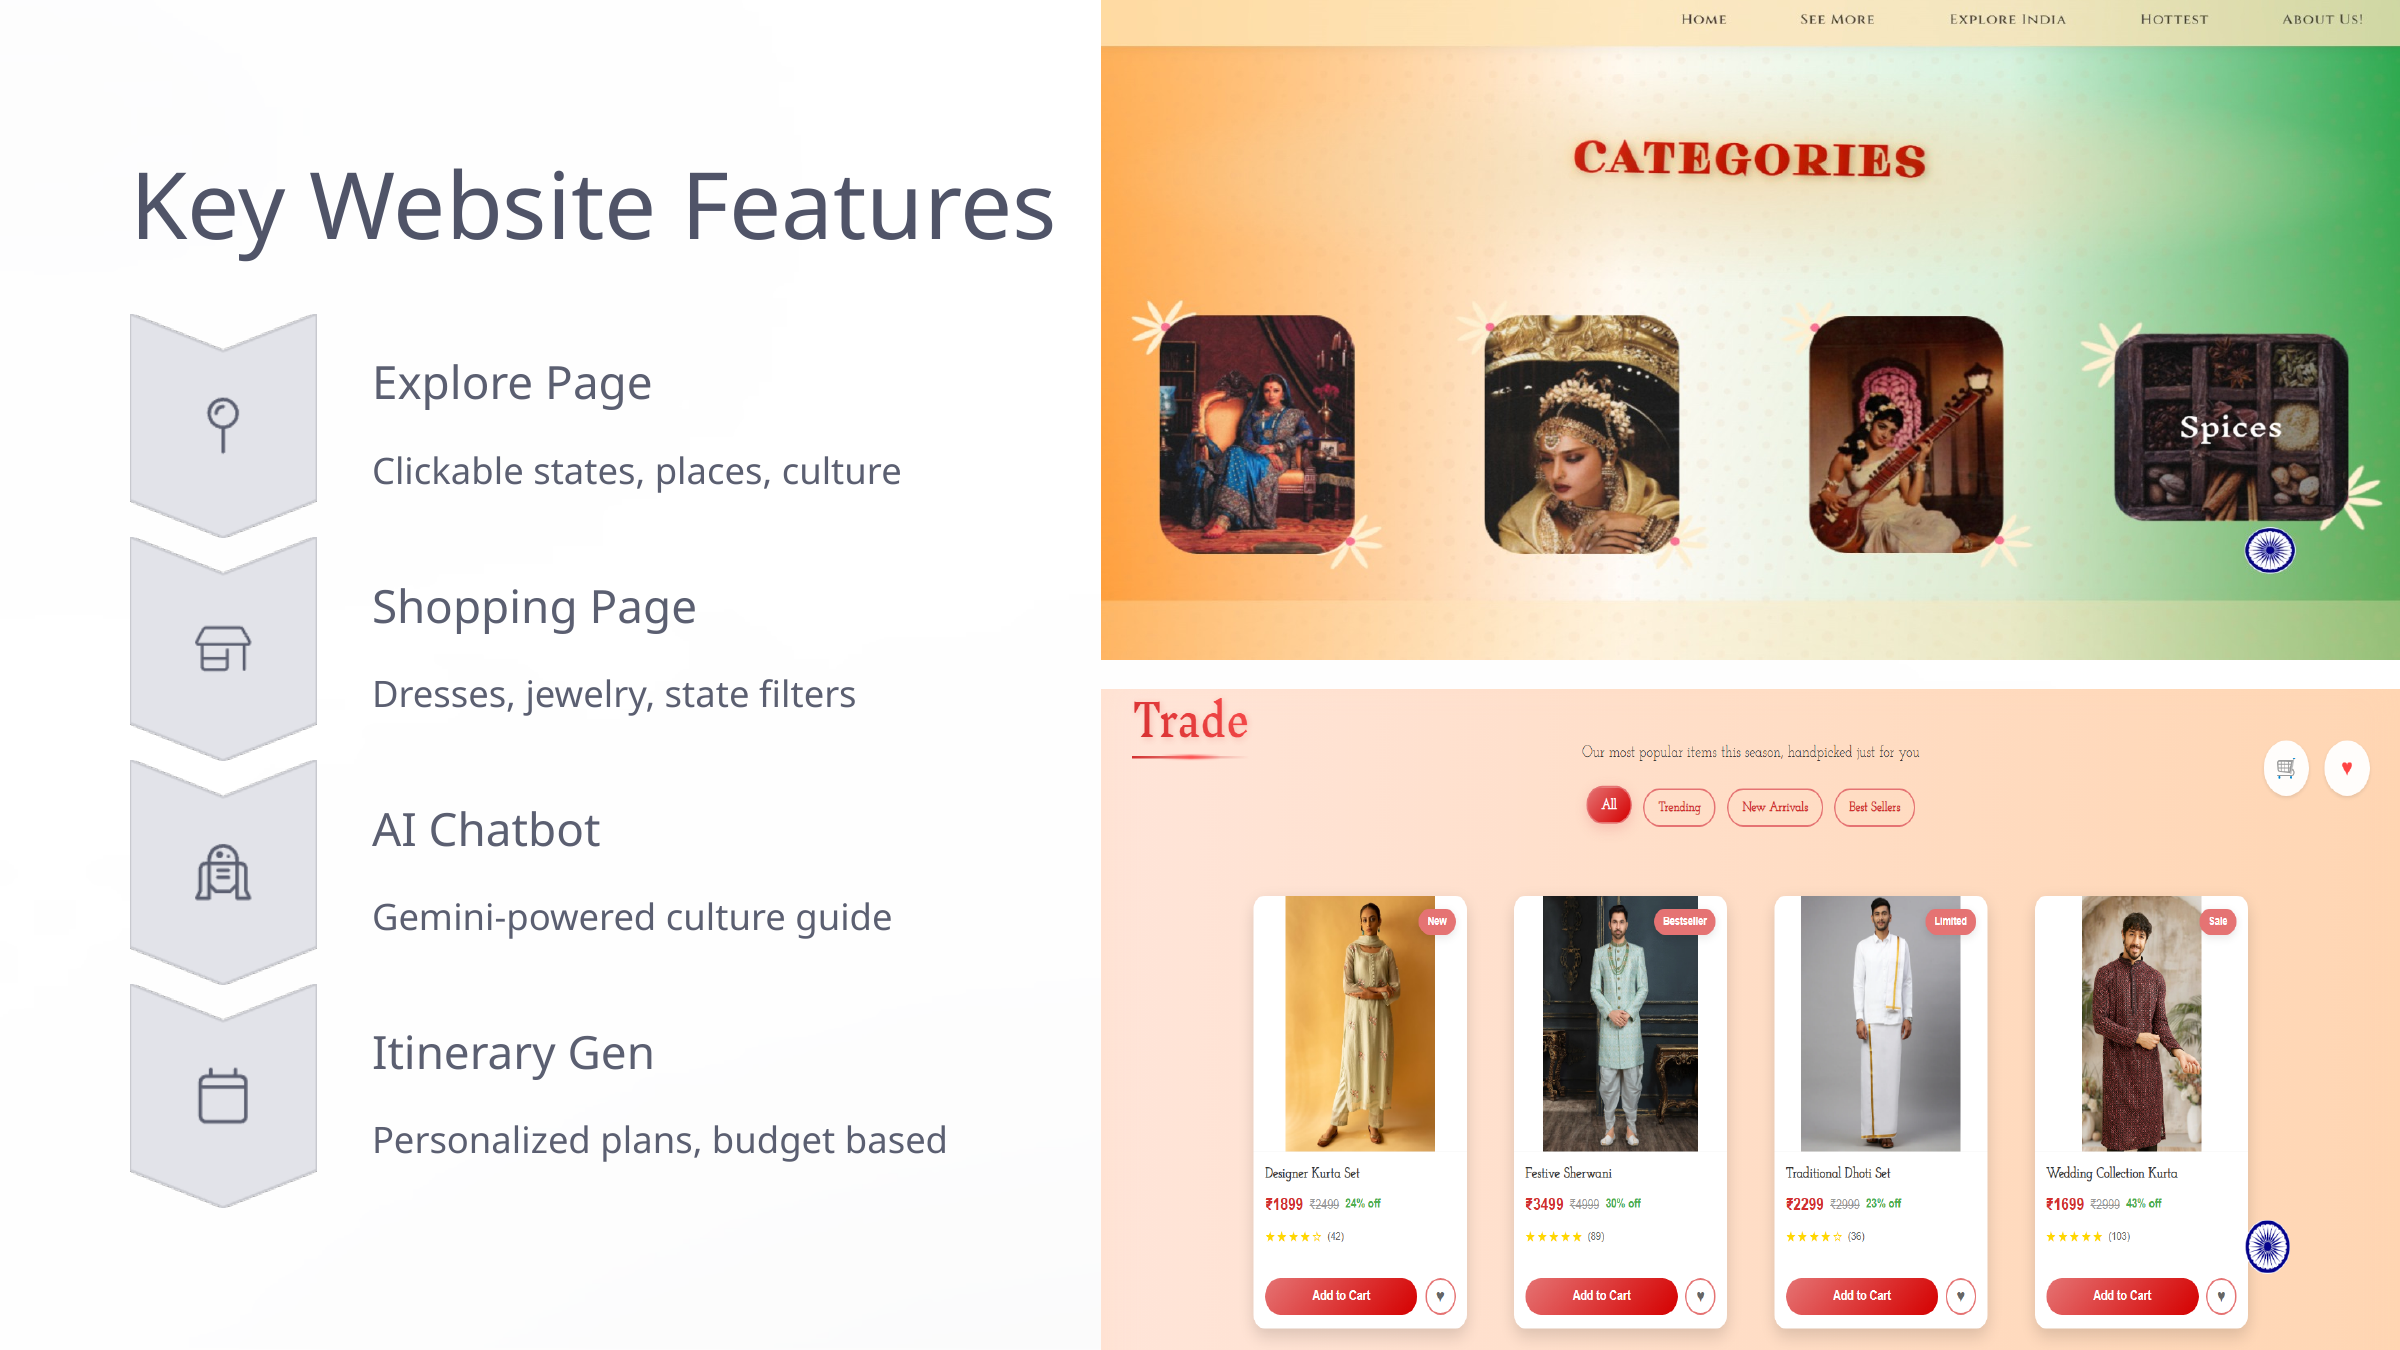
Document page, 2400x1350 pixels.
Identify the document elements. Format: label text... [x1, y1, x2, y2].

text_box Shopping Page [371, 574, 838, 634]
text_box Gemini-powered culture guide [372, 878, 1101, 939]
text_box Explore Page [371, 351, 838, 410]
text_box Itinerary Gen [371, 1021, 838, 1080]
picture [1101, 689, 2400, 1350]
text_box Clickable states, places, culture [372, 432, 1101, 492]
picture [130, 314, 317, 1208]
text_box AI Chatbot [371, 798, 838, 857]
text_box Personalized plans, budget based [372, 1101, 1101, 1162]
picture [1101, 0, 2400, 660]
text_box Dresses, jewelry, state filters [372, 655, 1370, 715]
text_box Key Website Features [130, 142, 1077, 259]
